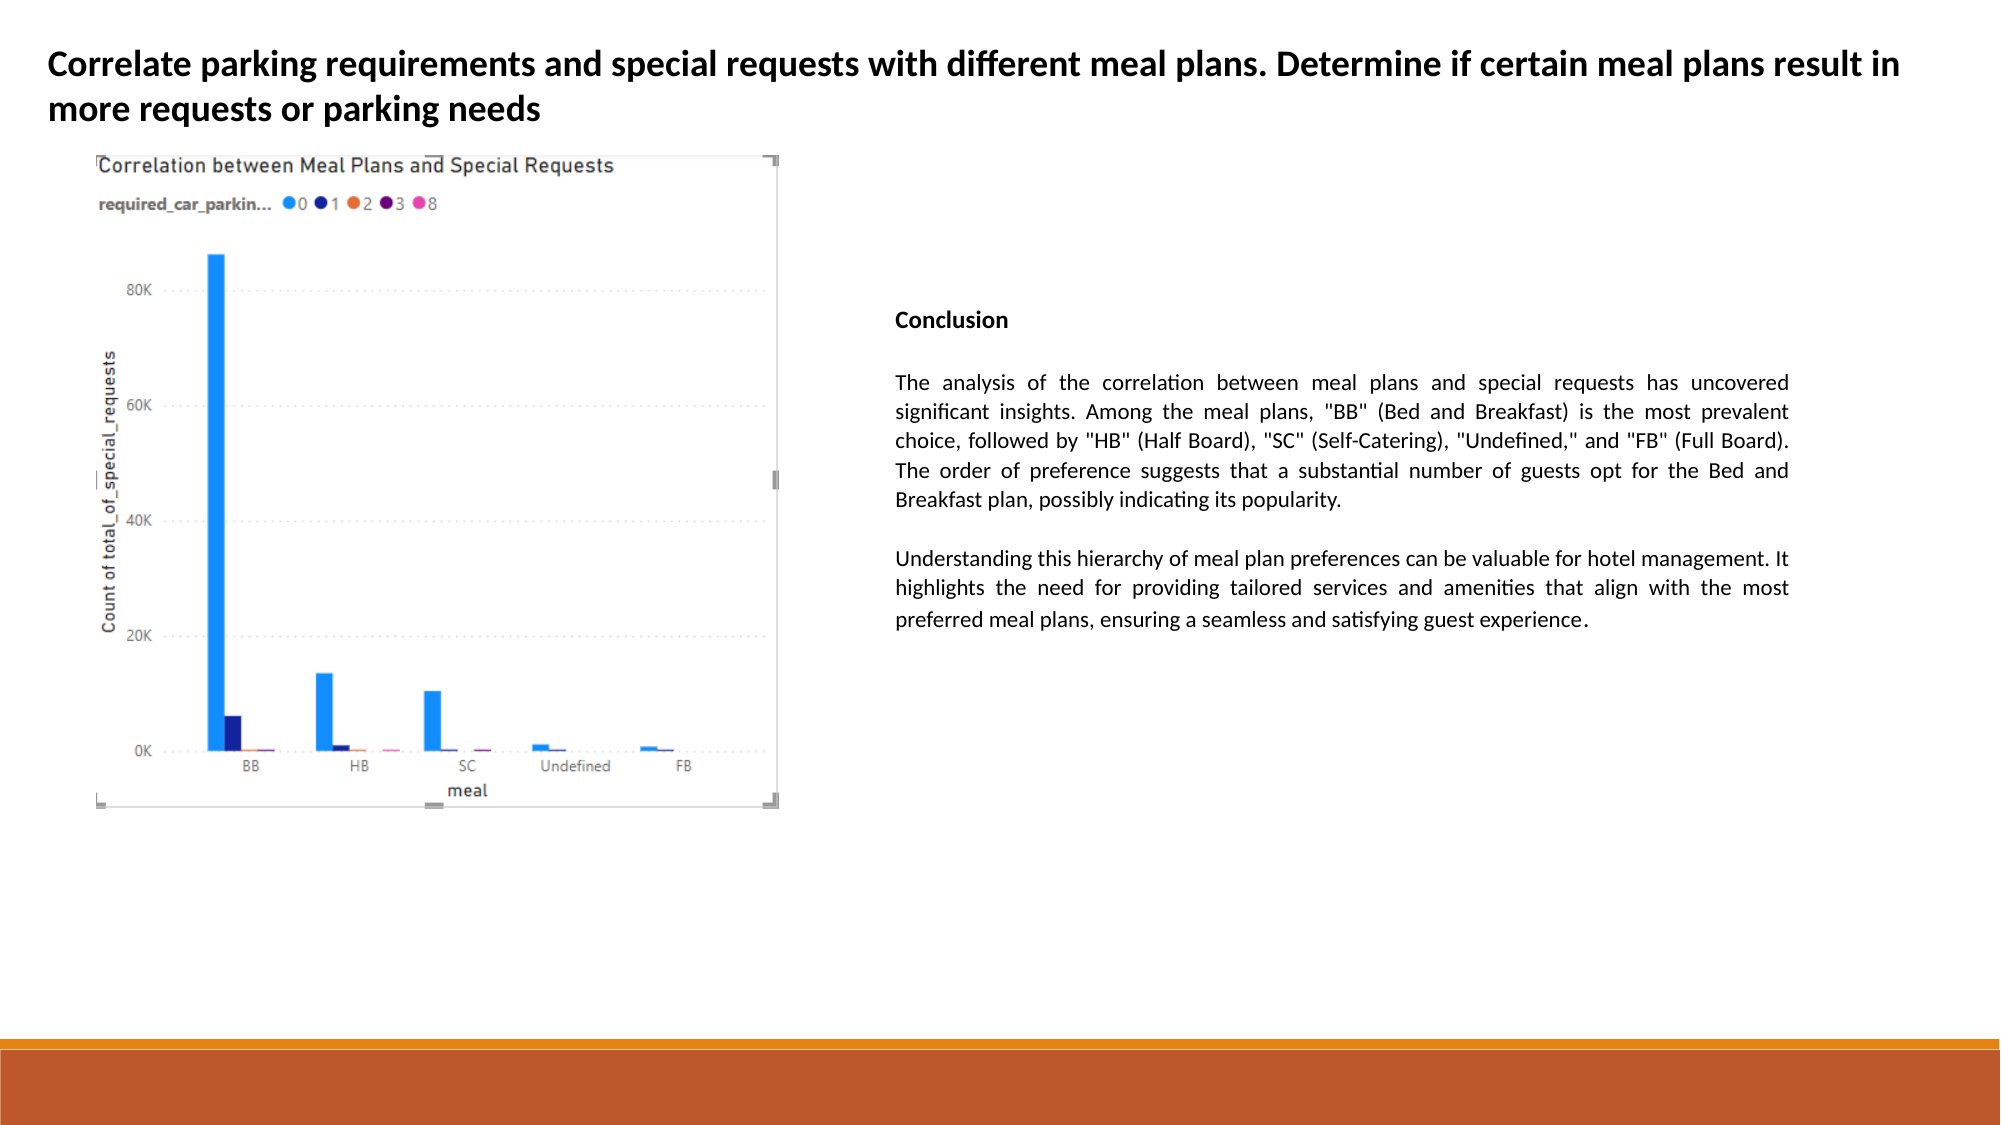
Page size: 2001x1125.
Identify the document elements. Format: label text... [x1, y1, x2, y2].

picture [95, 155, 780, 814]
text_box Conclusion The analysis of the correlation between meal plans and special requests has uncovered significant insights. Among the meal plans, "BB" (Bed and Breakfast) is the most prevalent choice, followed by "HB" (Half Board), "SC" (Self-Catering), "Undefined," and "FB" (Full Board). The order of preference suggests that a substantial number of guests opt for the Bed and Breakfast plan, possibly indicating its popularity. Understanding this hierarchy of meal plan preferences can be valuable for hotel management. It highlights the need for providing tailored services and amenities that align with the most preferred meal plans, ensuring a seamless and satisfying guest experience. [805, 294, 1806, 672]
text_box Correlate parking requirements and special requests with different meal plans. Determine if certain meal plans result in more requests or parking needs [33, 31, 1971, 227]
